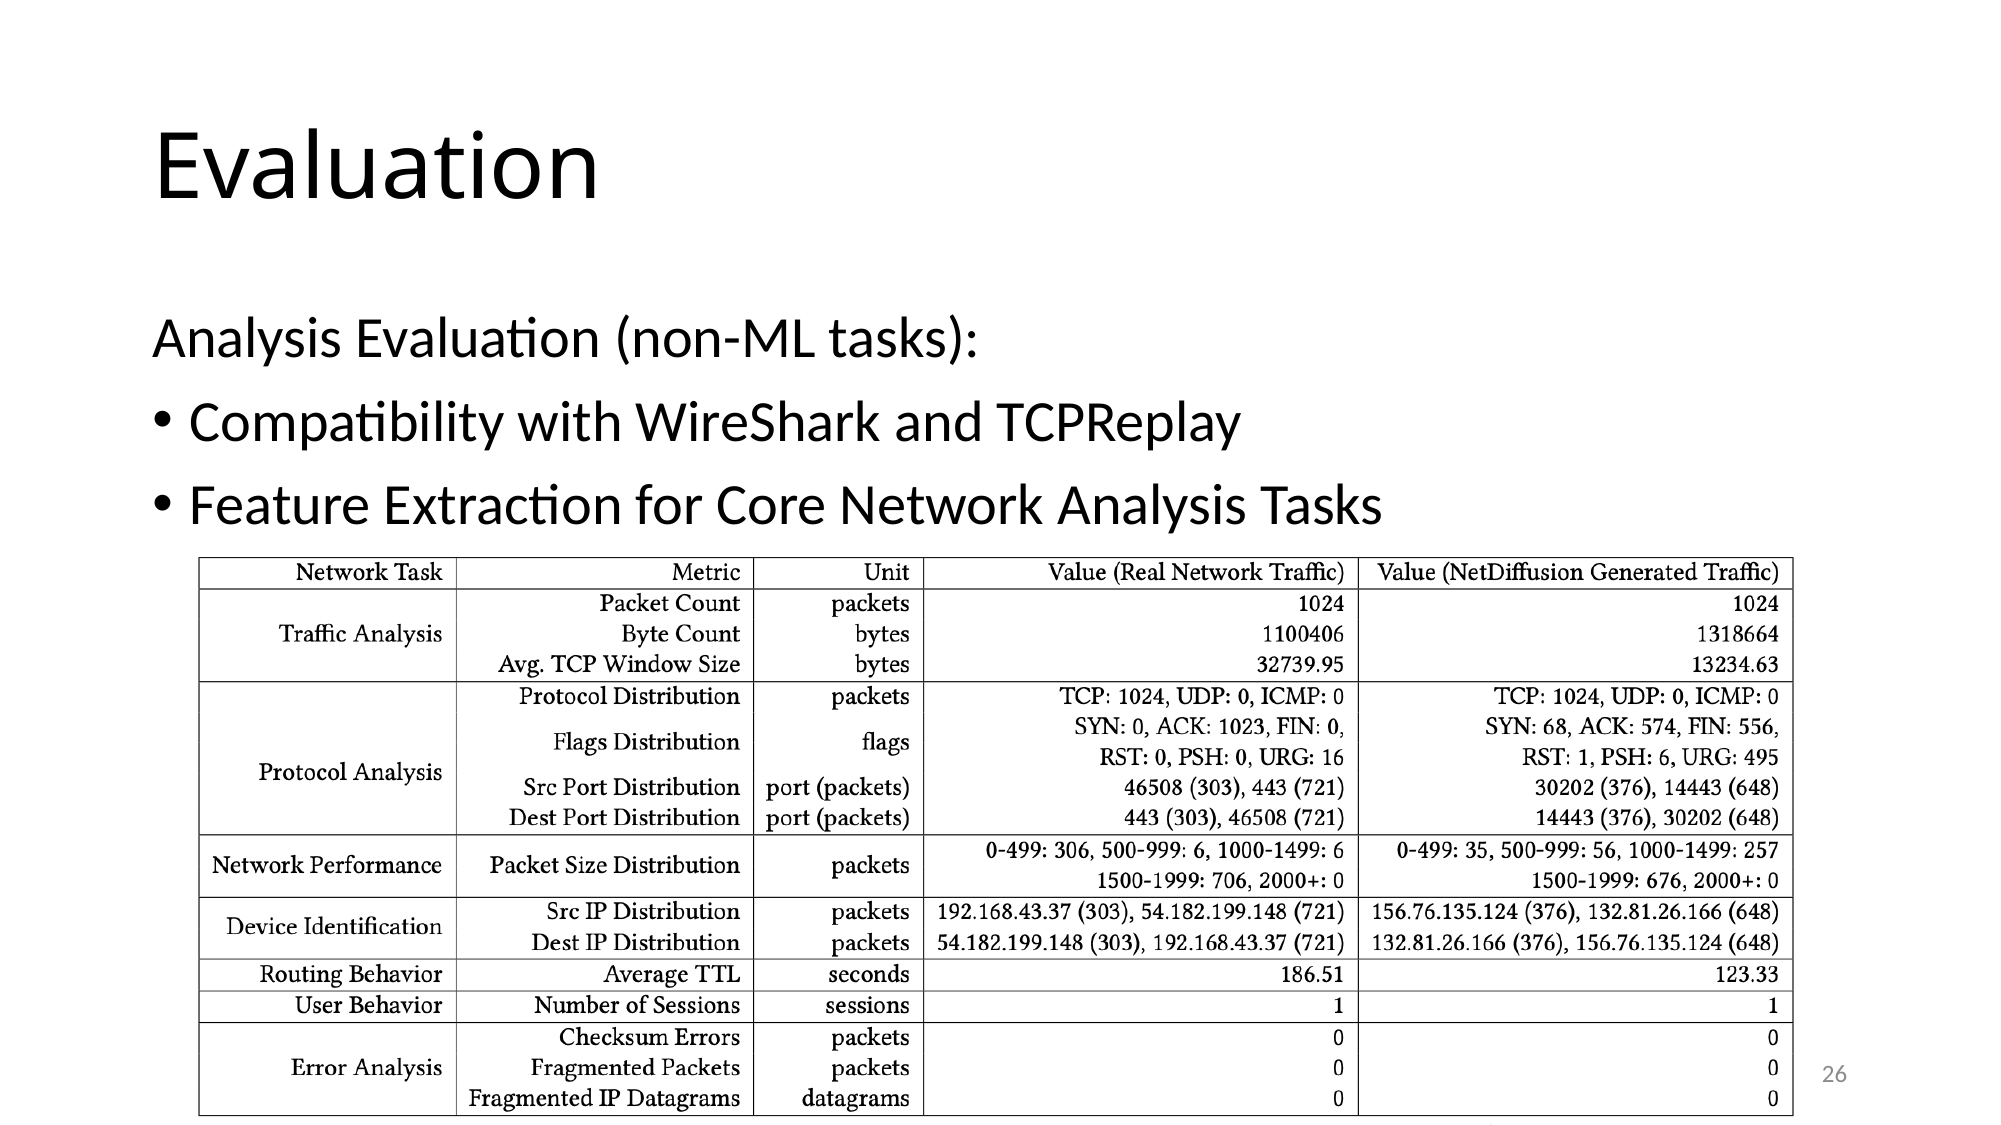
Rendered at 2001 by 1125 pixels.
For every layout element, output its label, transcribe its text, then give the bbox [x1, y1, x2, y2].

slide_number 26 [1811, 1042, 1863, 1103]
list Analysis Evaluation (non-ML tasks): Compatibility with WireShark and TCPReplay Feature Extraction for Core Network Analysis Tasks [137, 299, 1863, 1014]
title Evaluation [137, 59, 1863, 278]
picture [189, 550, 1811, 1125]
